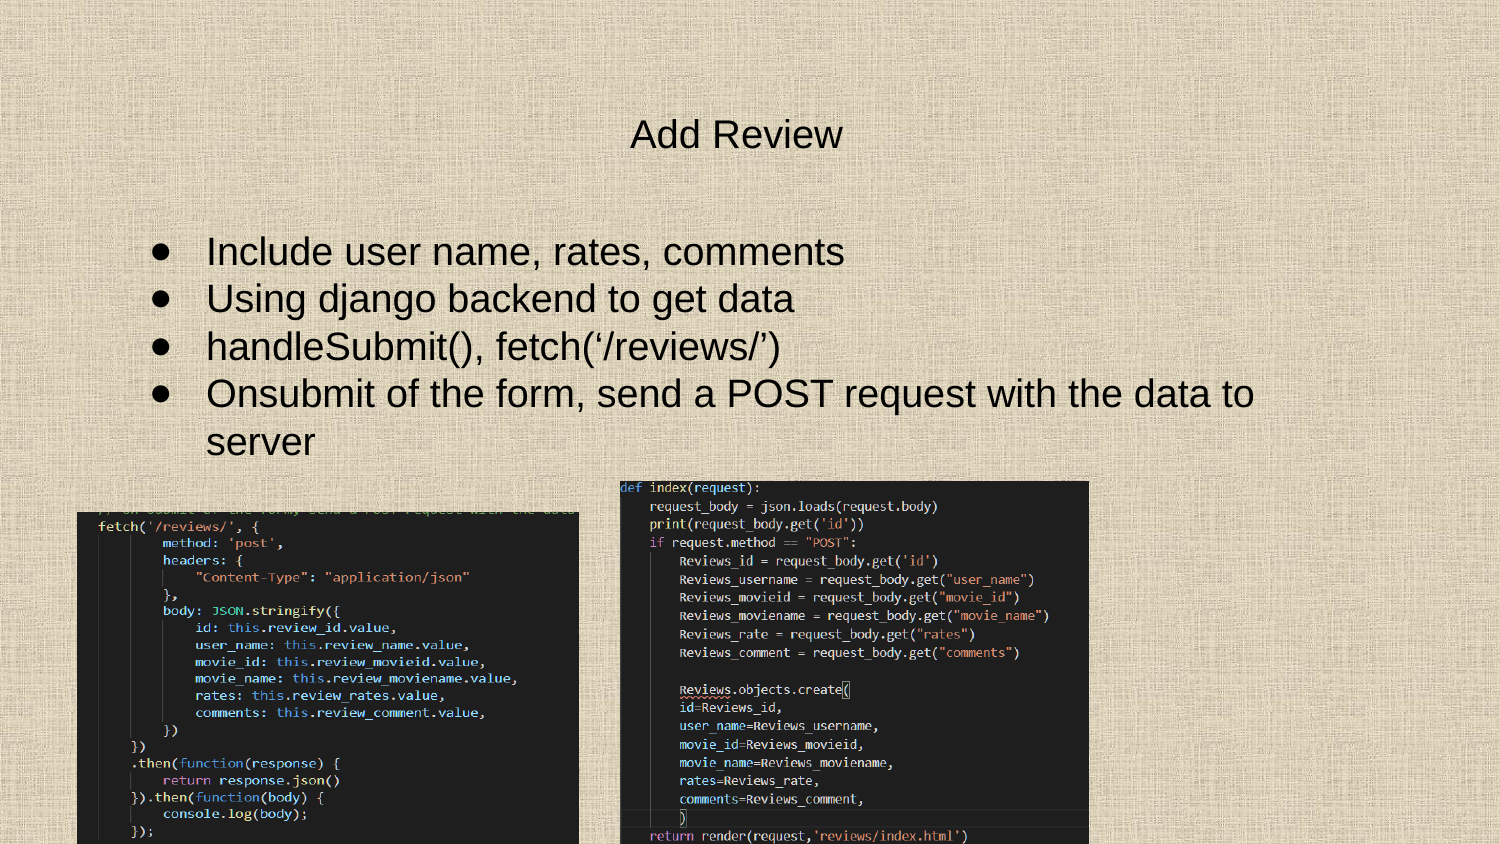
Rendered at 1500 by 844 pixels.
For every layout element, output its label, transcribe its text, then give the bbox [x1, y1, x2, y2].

title Add Review [369, 93, 1104, 172]
text_box Include user name, rates, comments Using django backend to get data handleSubmit(), fetch(‘/reviews/’) Onsubmit of the form, send a POST request with the data to server [115, 210, 1393, 479]
picture [0, 0, 1500, 844]
